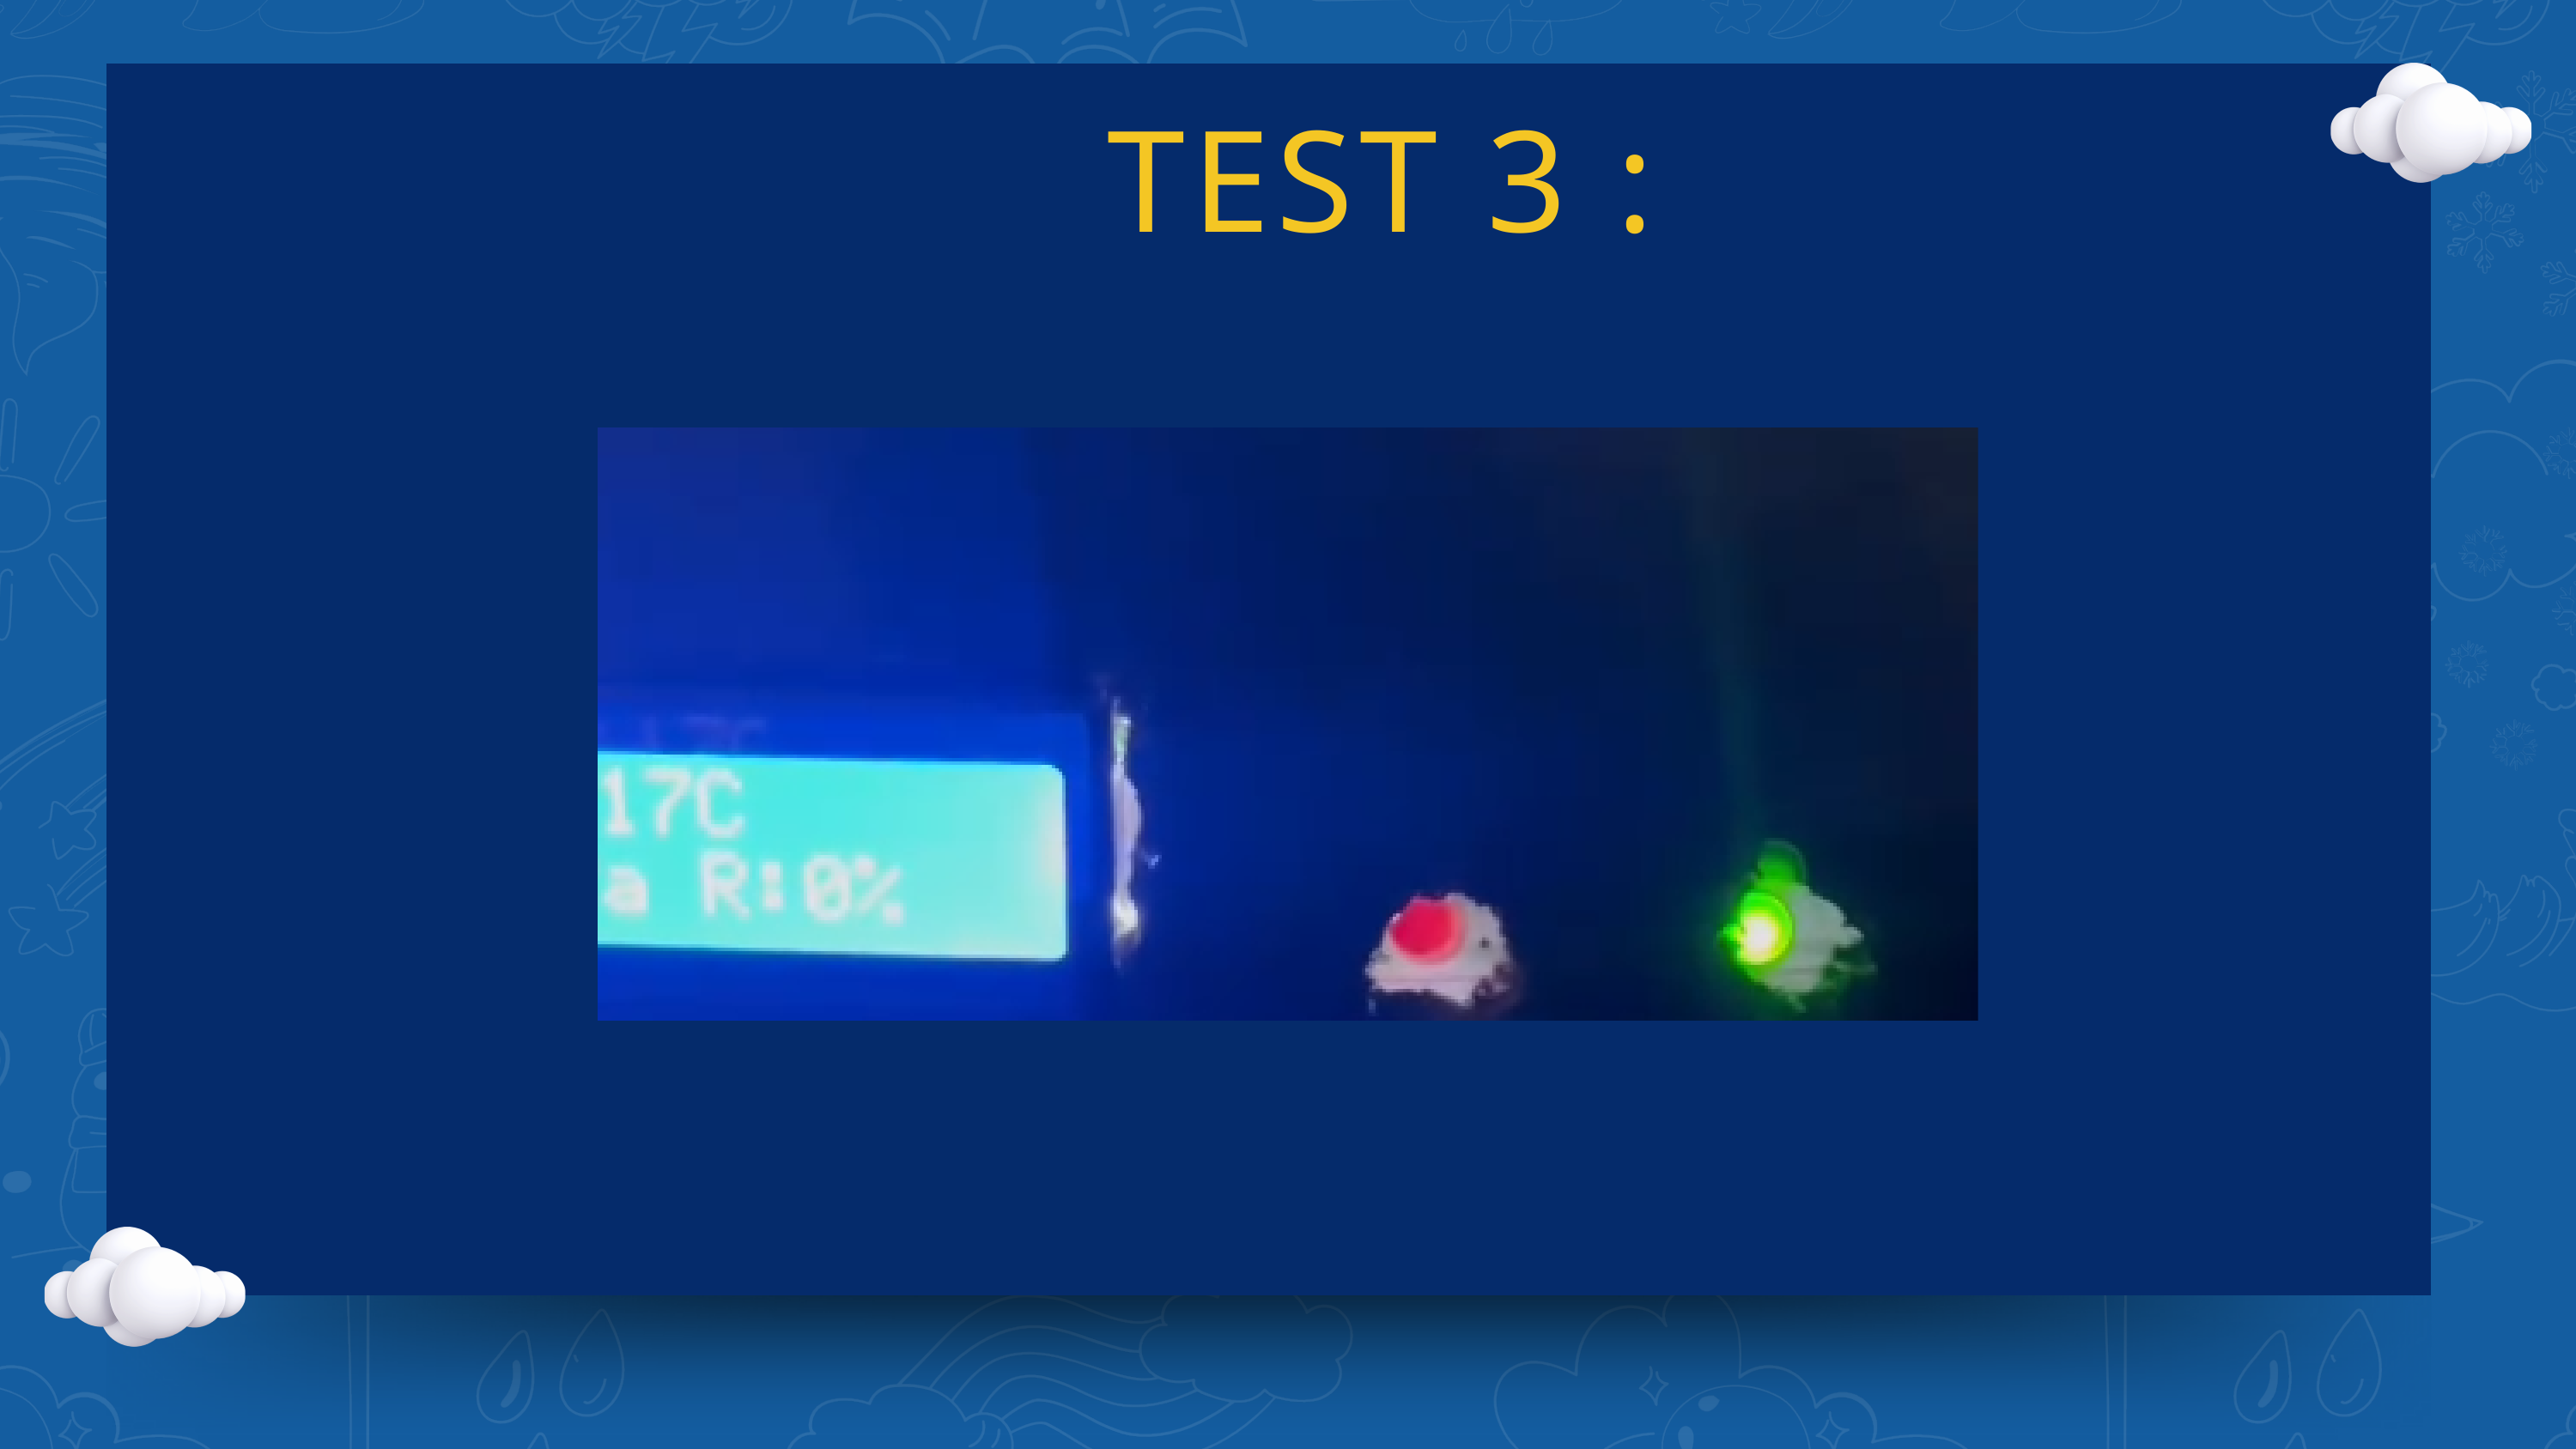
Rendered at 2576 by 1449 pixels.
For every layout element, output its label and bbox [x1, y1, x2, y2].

text_box [106, 63, 2432, 1441]
text_box [0, 0, 2576, 1449]
